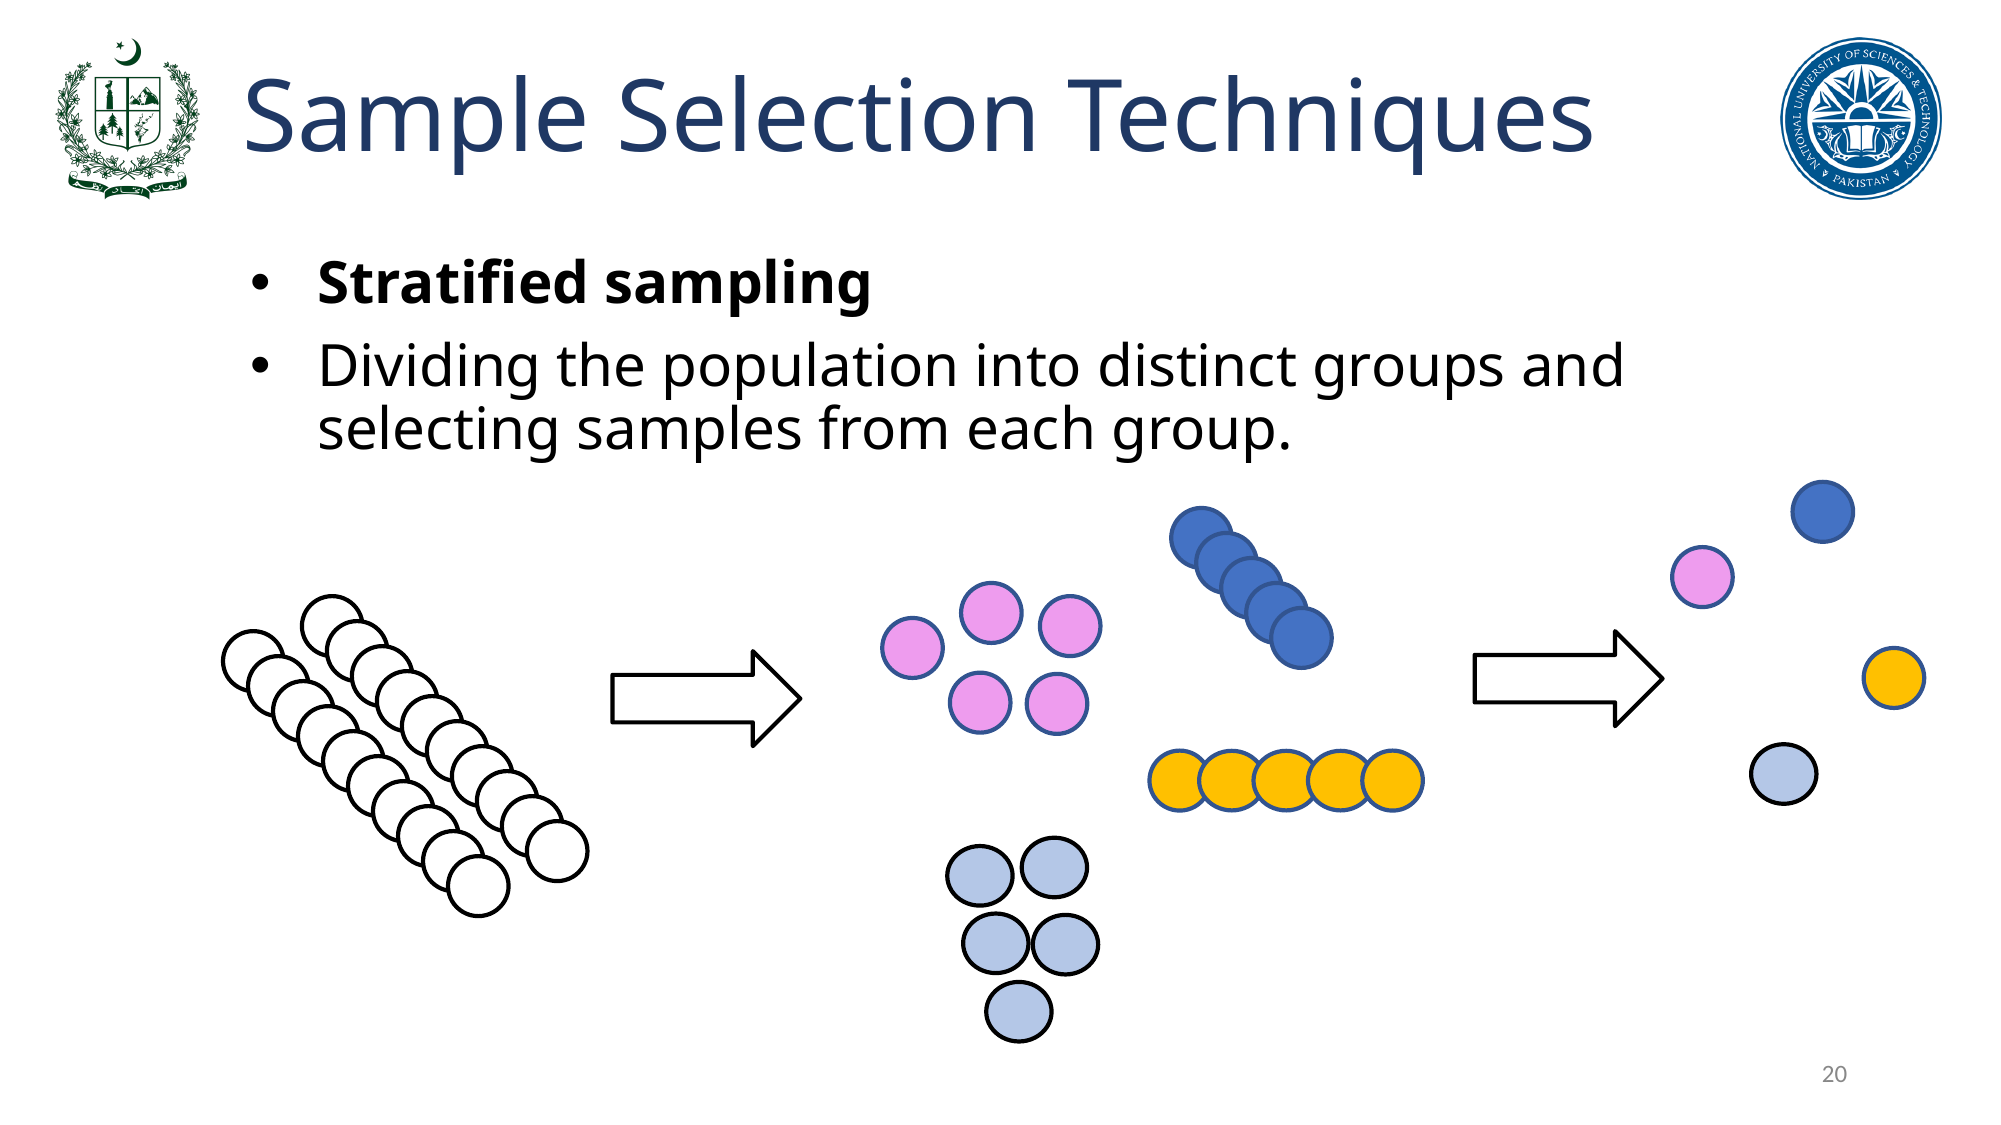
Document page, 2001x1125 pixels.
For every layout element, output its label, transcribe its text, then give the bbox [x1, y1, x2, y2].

text_box [474, 768, 539, 833]
text_box [1790, 479, 1856, 544]
text_box [610, 649, 803, 749]
text_box [445, 854, 511, 919]
text_box [1197, 748, 1259, 813]
text_box [1019, 835, 1090, 900]
text_box [1269, 605, 1334, 671]
text_box [399, 693, 464, 758]
slide_number 20 [1412, 1042, 1863, 1103]
text_box [499, 794, 564, 858]
text_box [324, 618, 389, 683]
text_box [320, 729, 385, 793]
text_box [349, 644, 414, 708]
text_box [395, 804, 460, 868]
text_box [961, 911, 1031, 976]
text_box [1147, 748, 1205, 813]
text_box [1037, 594, 1103, 659]
picture [1780, 37, 1942, 200]
text_box [1305, 748, 1367, 813]
text_box [958, 580, 1024, 646]
text_box [295, 704, 360, 768]
text_box [947, 670, 1013, 735]
text_box [420, 828, 485, 893]
text_box [984, 979, 1054, 1044]
text_box [1031, 912, 1101, 977]
text_box [299, 594, 364, 658]
picture [55, 38, 200, 200]
text_box [1670, 544, 1735, 610]
text_box [880, 615, 945, 681]
text_box [945, 843, 1015, 908]
text_box [245, 654, 310, 718]
text_box [270, 678, 335, 743]
text_box [1861, 645, 1927, 711]
text_box [1251, 748, 1313, 813]
text_box [345, 753, 410, 818]
text_box [524, 819, 590, 884]
text_box [1244, 580, 1309, 645]
text_box [1472, 629, 1665, 729]
text_box [1749, 742, 1819, 806]
list Stratified sampling Dividing the population into distinct groups and selecting samples from each group. [227, 245, 1753, 493]
text_box [220, 629, 285, 693]
text_box [374, 669, 439, 733]
text_box [370, 779, 435, 843]
text_box [1360, 748, 1425, 813]
text_box [449, 744, 514, 808]
text_box [1169, 505, 1234, 570]
text_box [1194, 530, 1259, 595]
text_box [1024, 671, 1090, 736]
text_box [1219, 555, 1283, 620]
text_box [424, 719, 489, 783]
title Sample Selection Techniques [227, 9, 1753, 228]
